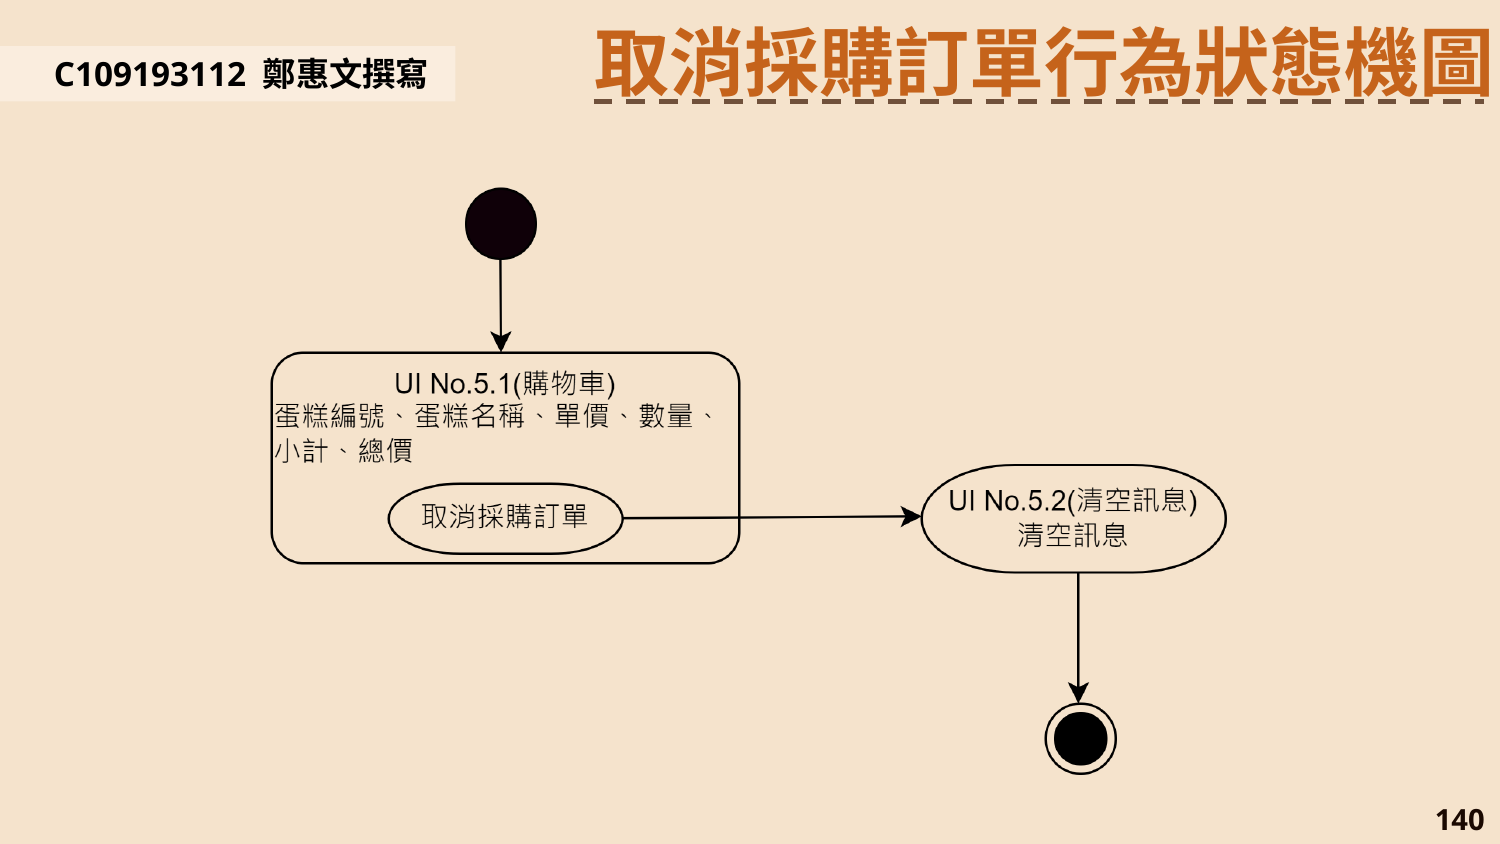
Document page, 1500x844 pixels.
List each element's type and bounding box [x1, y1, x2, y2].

picture [246, 164, 1250, 798]
text_box [0, 45, 456, 102]
text_box [555, 0, 1500, 112]
slide_number [1162, 798, 1500, 844]
